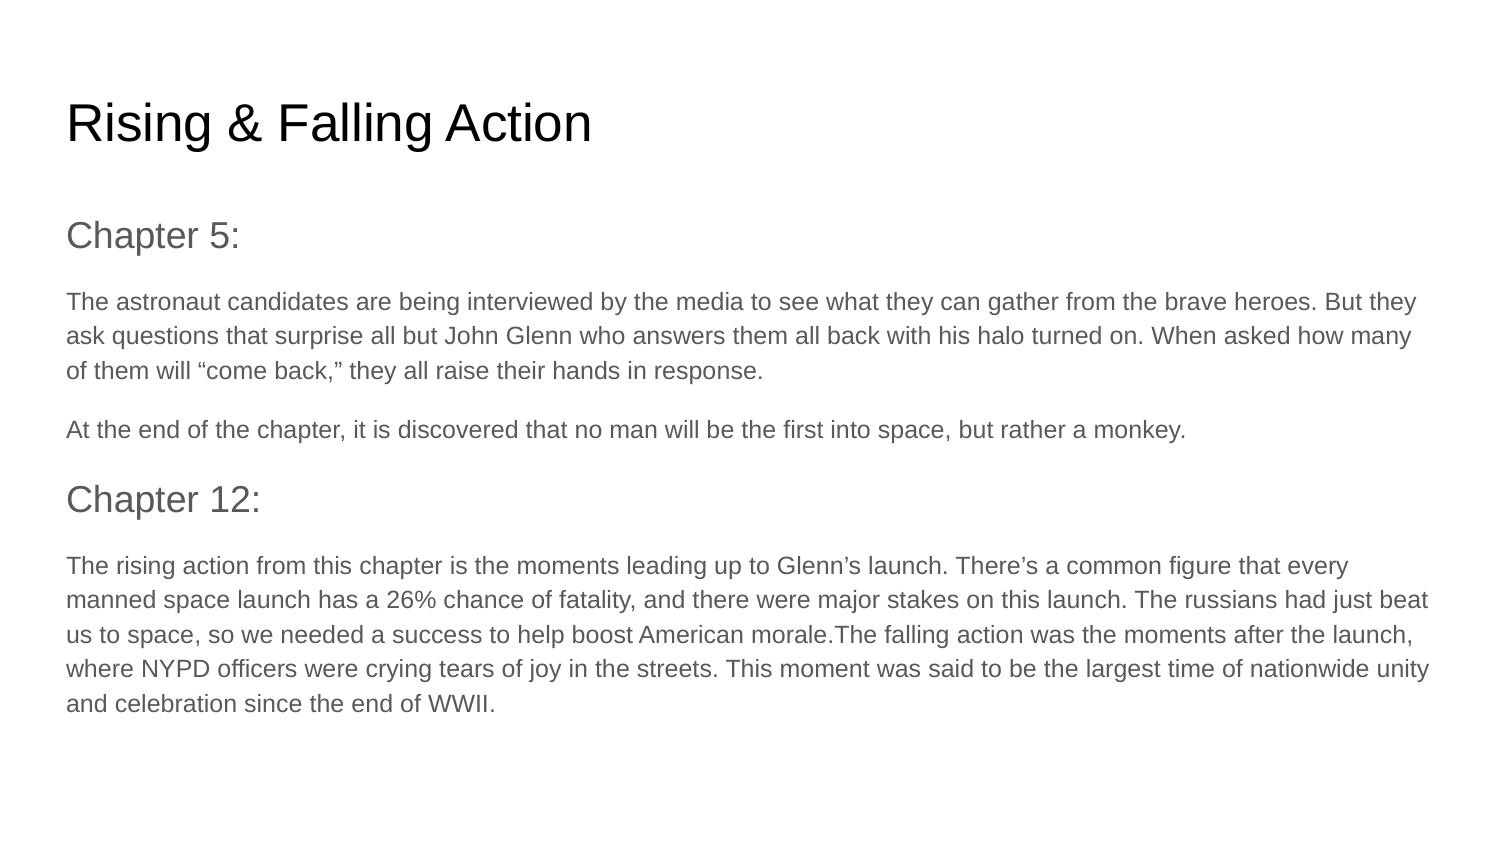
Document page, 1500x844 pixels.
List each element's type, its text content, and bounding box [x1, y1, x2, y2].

list Chapter 5: The astronaut candidates are being interviewed by the media to see what they can gather from the brave heroes. But they ask questions that surprise all but John Glenn who answers them all back with his halo turned on. When asked how many of them will “come back,” they all raise their hands in response. At the end of the chapter, it is discovered that no man will be the first into space, but rather a monkey. Chapter 12: The rising action from this chapter is the moments leading up to Glenn’s launch. There’s a common figure that every manned space launch has a 26% chance of fatality, and there were major stakes on this launch. The russians had just beat us to space, so we needed a success to help boost American morale.The falling action was the moments after the launch, where NYPD officers were crying tears of joy in the streets. This moment was said to be the largest time of nationwide unity and celebration since the end of WWII. [51, 189, 1449, 750]
title Rising & Falling Action [51, 72, 1449, 167]
